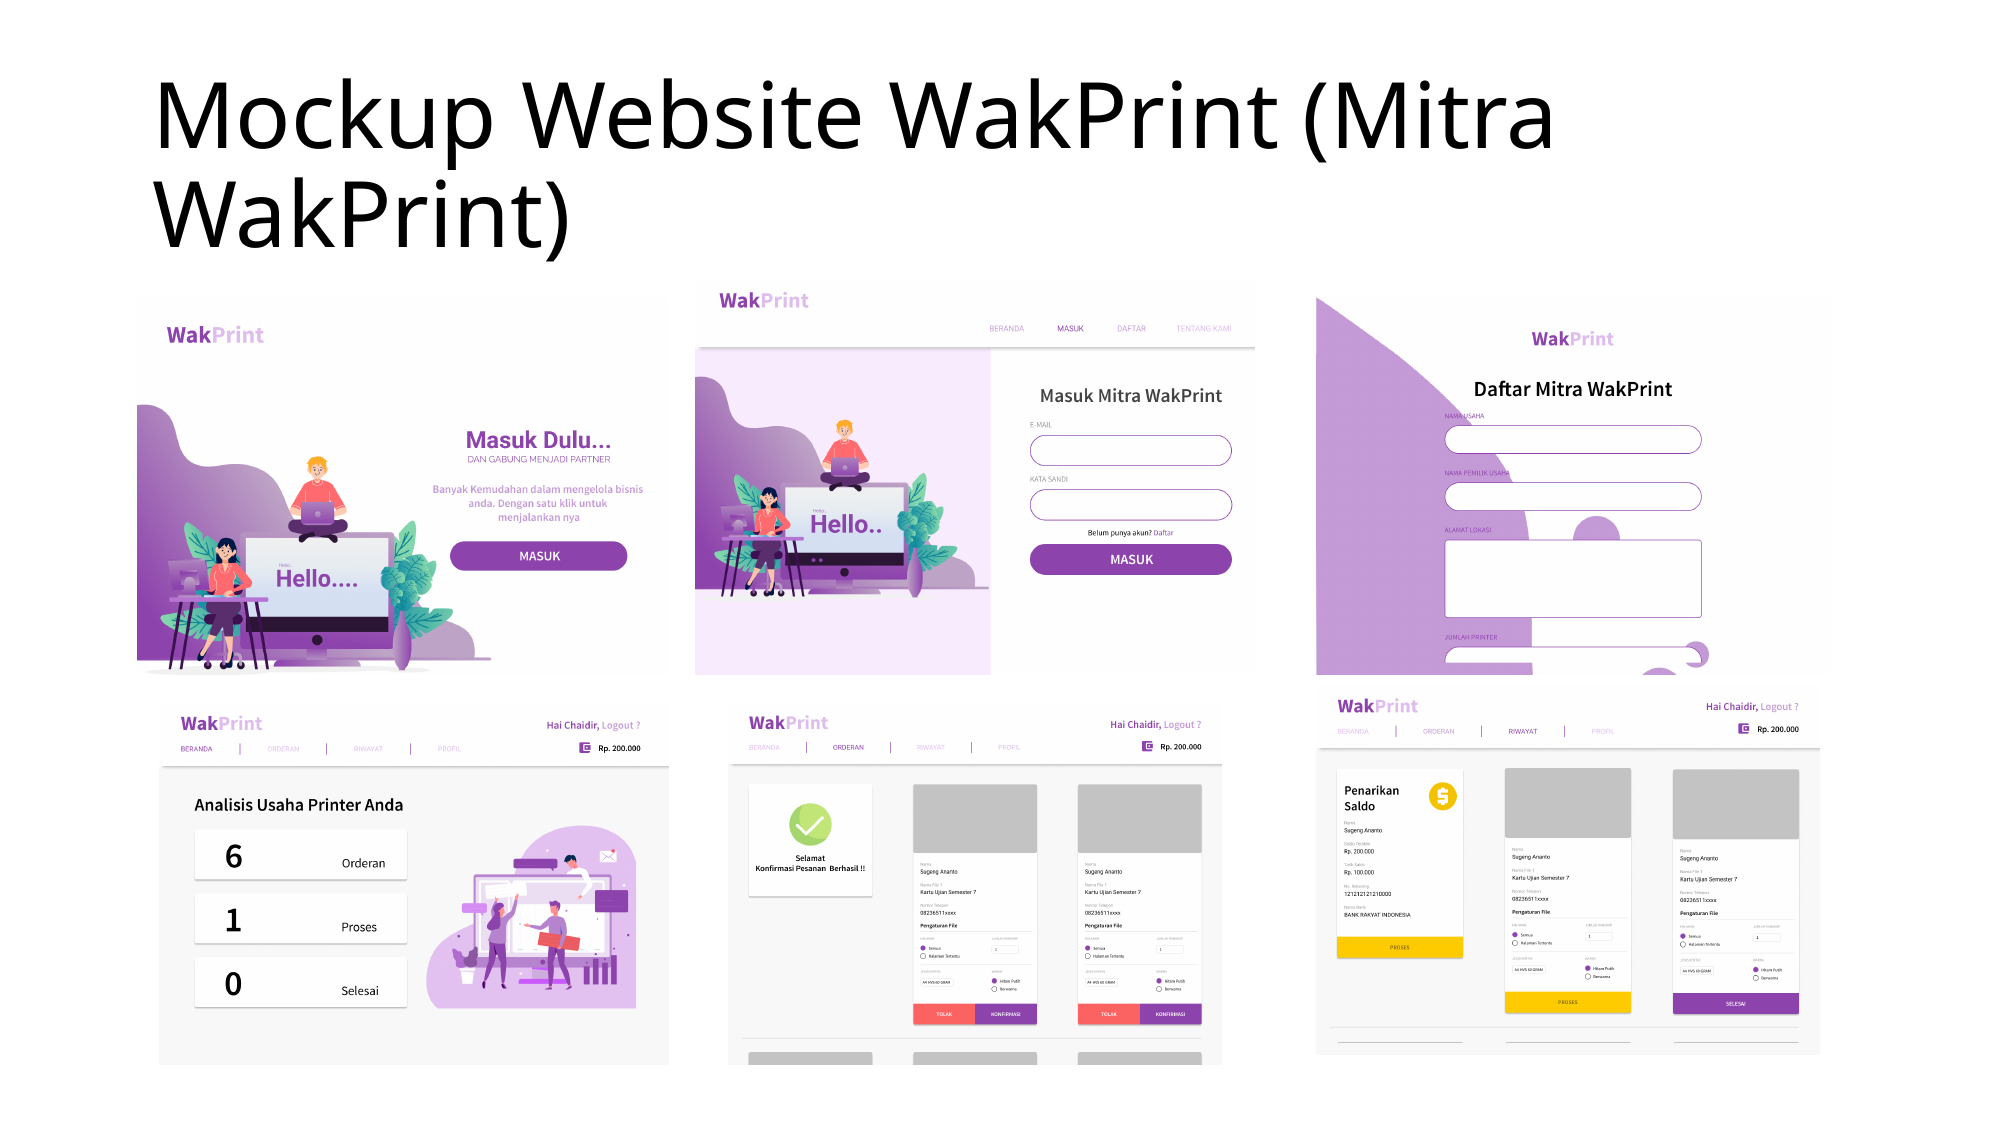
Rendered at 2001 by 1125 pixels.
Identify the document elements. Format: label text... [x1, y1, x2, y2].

picture [695, 277, 1255, 675]
picture [1316, 685, 1820, 1055]
picture [137, 297, 669, 675]
picture [728, 702, 1222, 1065]
title Mockup Website WakPrint (Mitra WakPrint) [137, 59, 1863, 278]
picture [1316, 297, 1830, 675]
picture [159, 702, 669, 1065]
